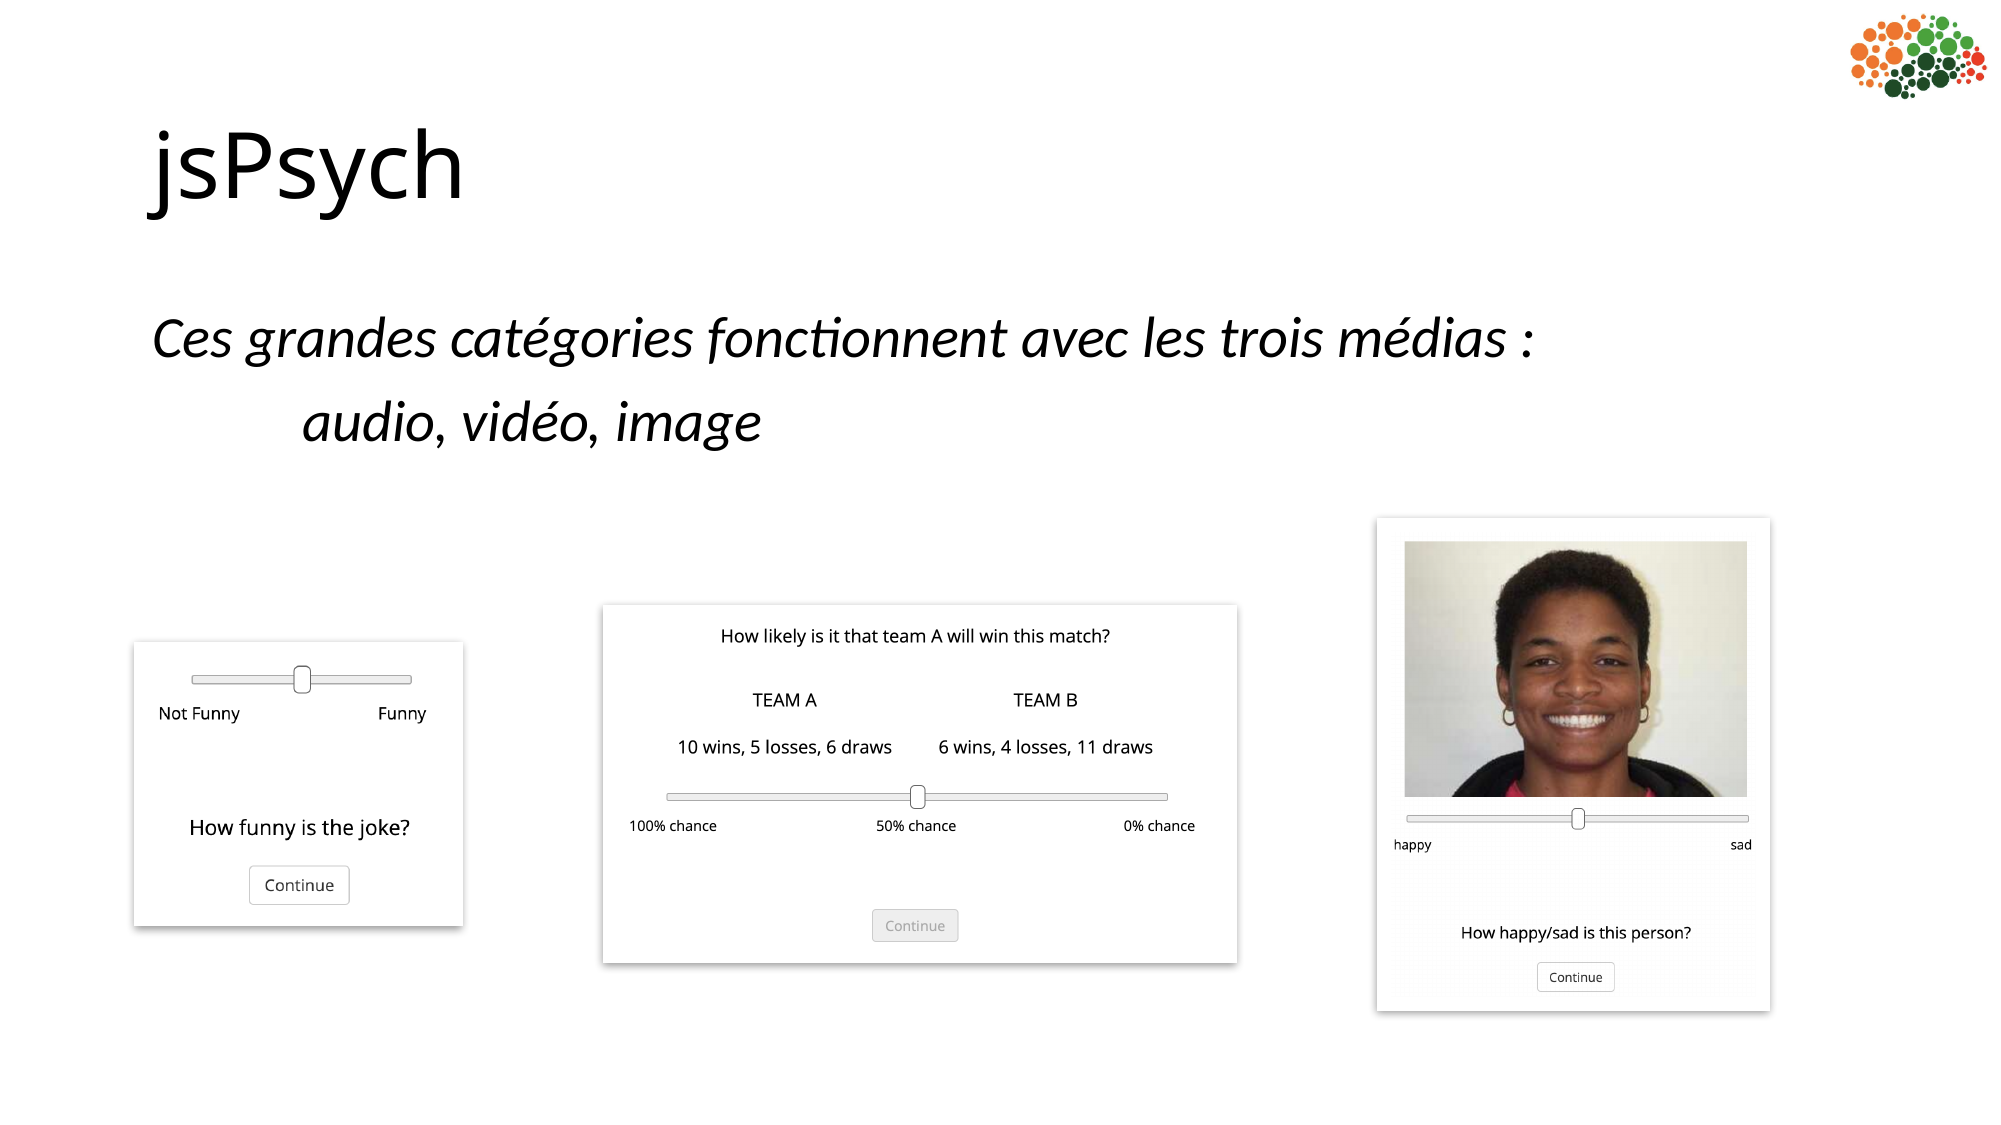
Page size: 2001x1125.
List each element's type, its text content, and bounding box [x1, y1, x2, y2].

picture [617, 619, 1223, 949]
title jsPsych [137, 59, 1863, 278]
picture [1831, 0, 2000, 113]
picture [1391, 532, 1756, 997]
picture [148, 656, 449, 912]
list Ces grandes catégories fonctionnent avec les trois médias : audio, vidéo, image [137, 299, 1863, 1014]
